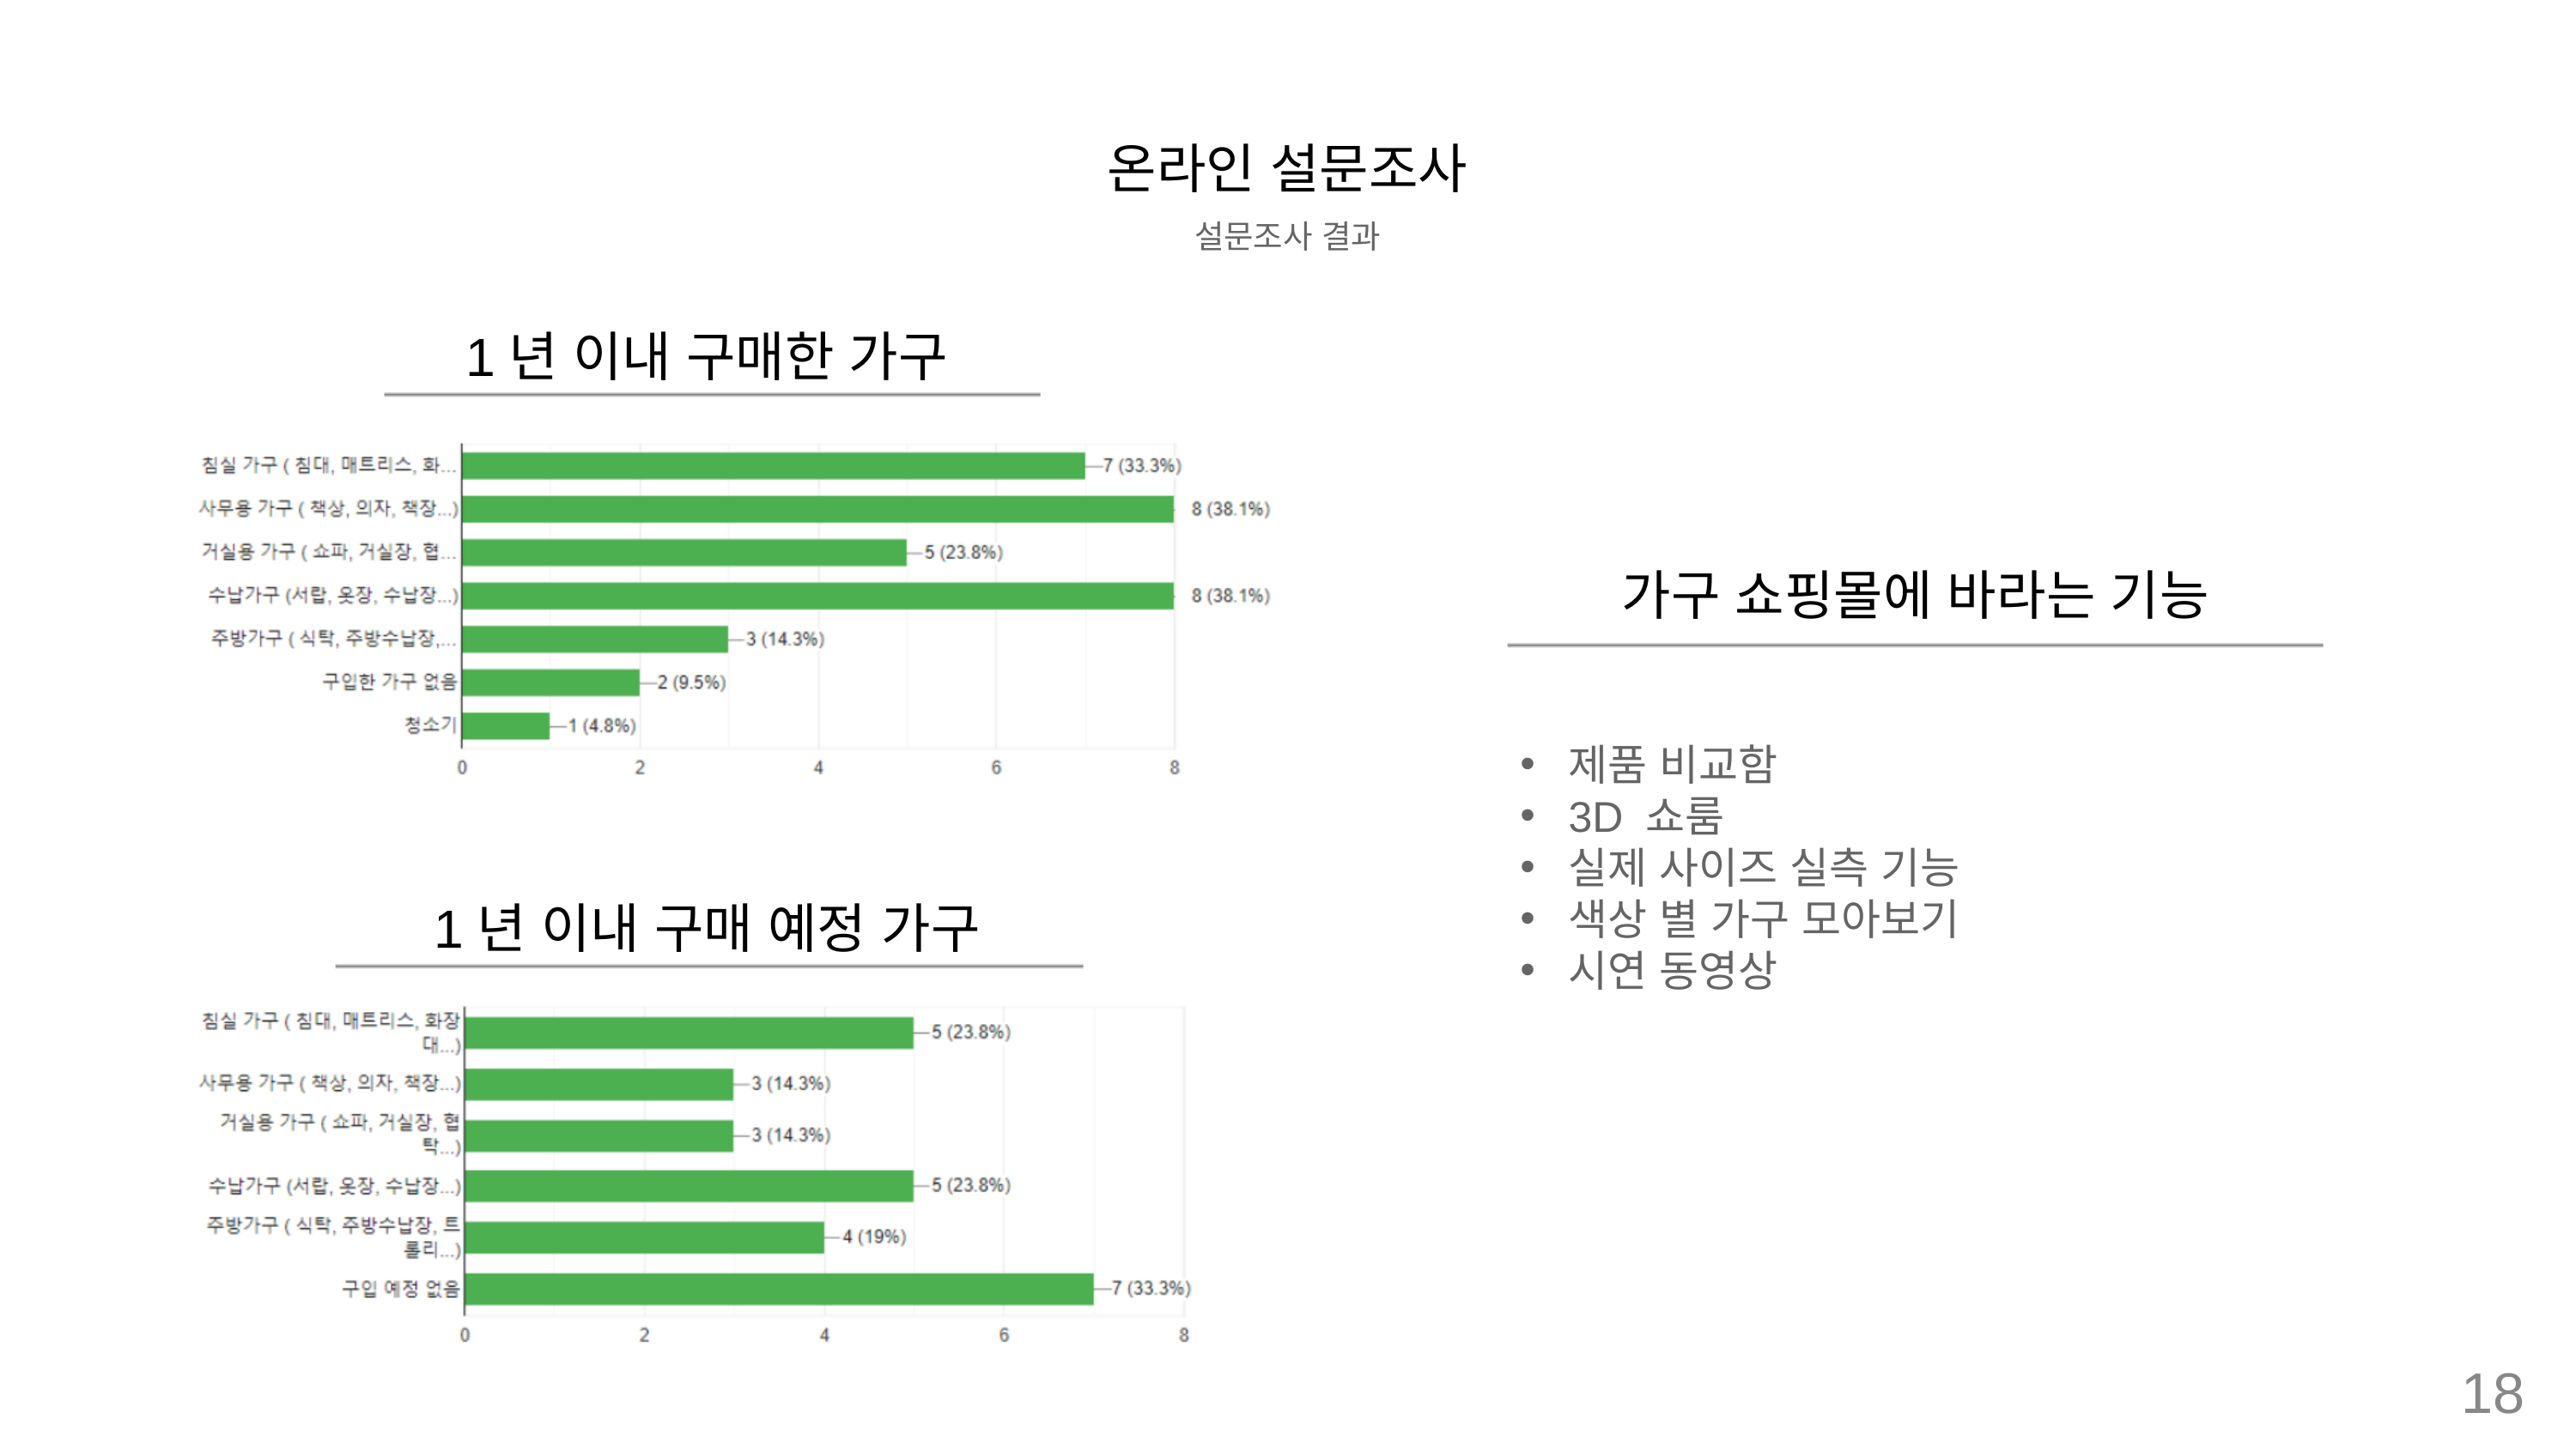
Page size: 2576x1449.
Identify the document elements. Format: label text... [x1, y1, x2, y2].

text_box 가구 쇼핑몰에 바라는 기능 [1291, 555, 2576, 633]
slide_number ‹#› [2237, 1365, 2538, 1416]
text_box 1년 이내 구매한 가구 [55, 316, 1359, 394]
picture [191, 998, 1223, 1355]
text_box 온라인 설문조사 [983, 128, 1593, 206]
text_box 1년 이내 구매 예정 가구 [55, 888, 1359, 966]
text_box 설문조사 결과 [1117, 209, 1459, 262]
text_box 제품 비교함 3D 쇼룸 실제 사이즈 실측 기능 색상 별 가구 모아보기 시연 동영상 [1507, 731, 2207, 1040]
picture [335, 961, 1084, 971]
picture [195, 431, 1288, 791]
picture [1507, 640, 2324, 650]
picture [384, 390, 1041, 399]
